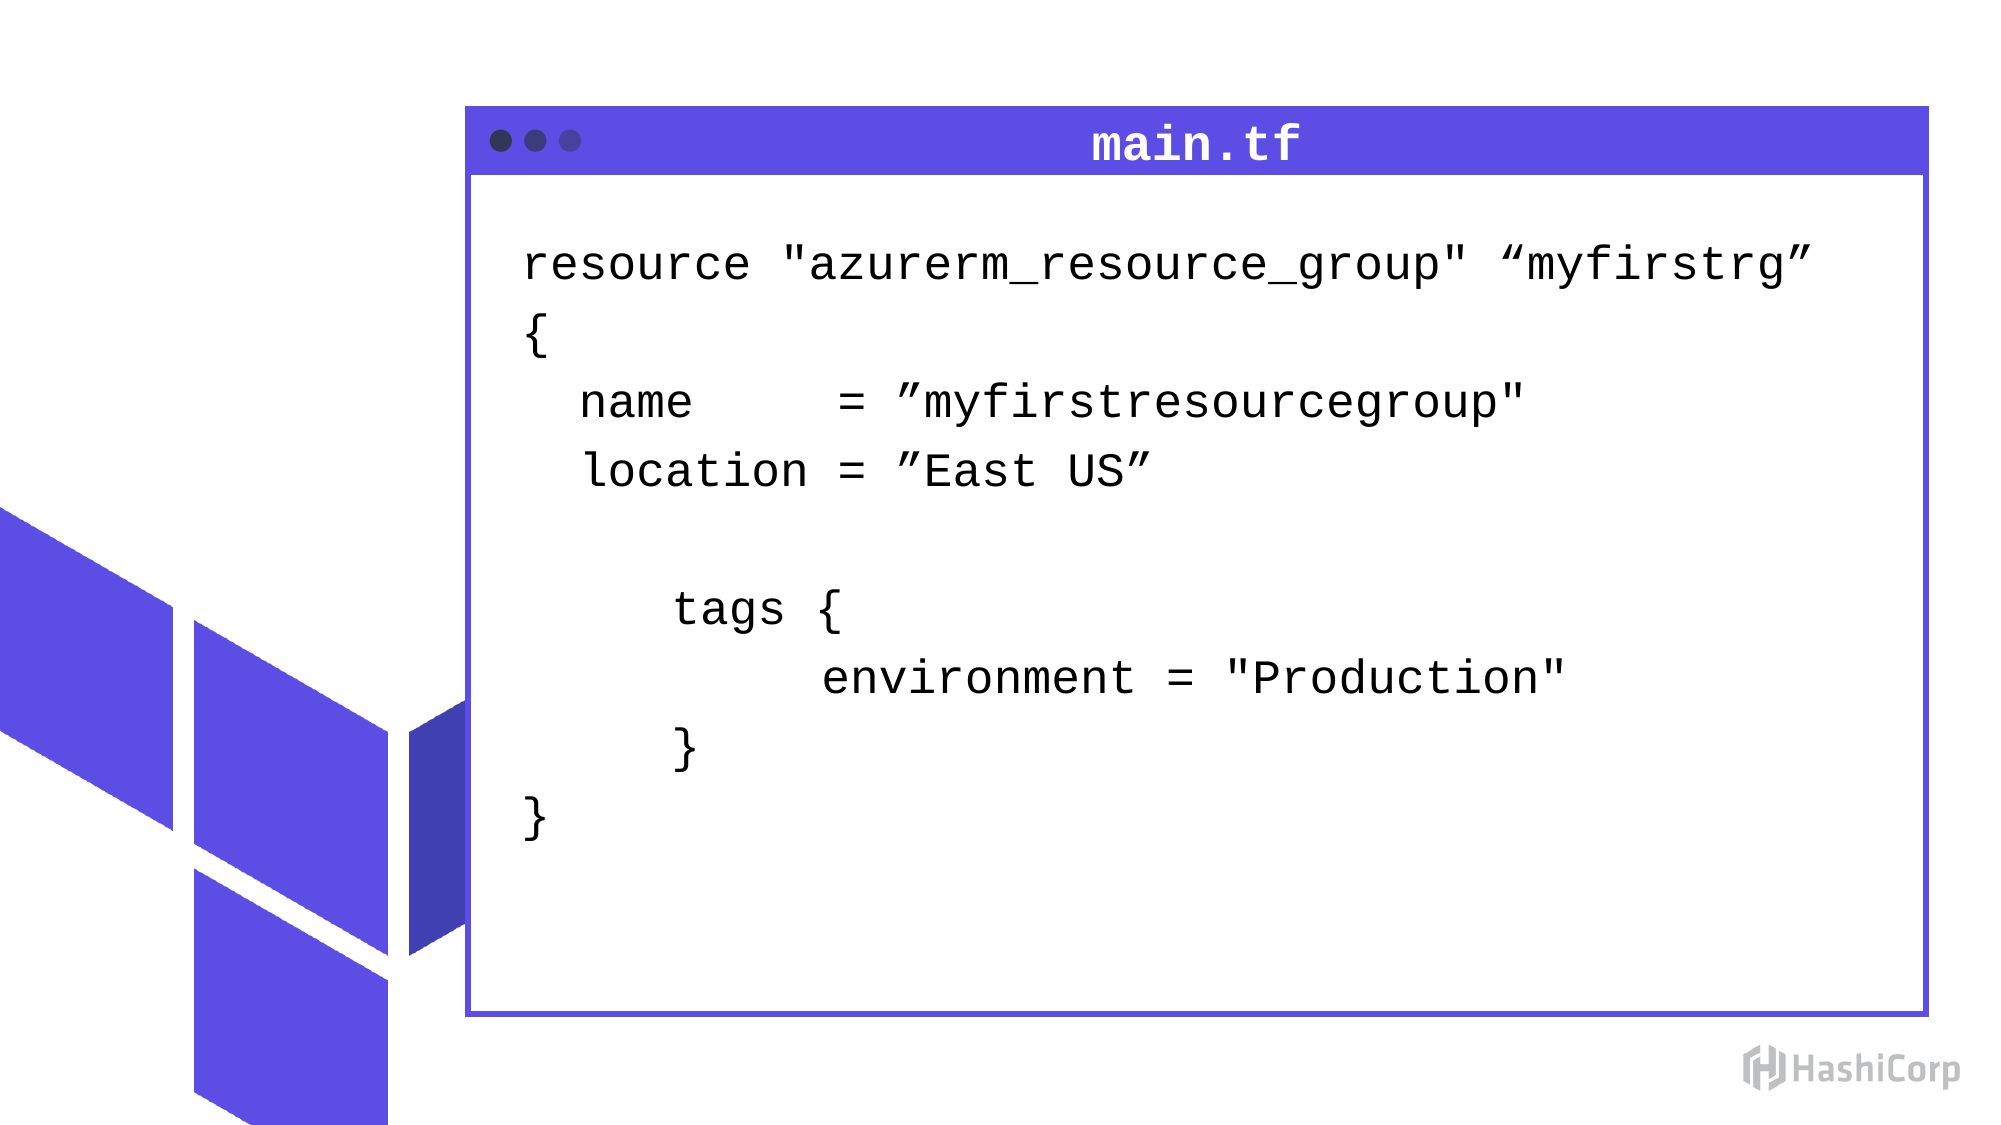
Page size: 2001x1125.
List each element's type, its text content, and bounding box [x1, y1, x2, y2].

list resource "azurerm_resource_group" “myfirstrg” { name = ”myfirstresourcegroup" location = ”East US” tags { environment = "Production" } } [512, 211, 1882, 787]
list main.tf [585, 101, 1809, 180]
picture [0, 493, 605, 1125]
